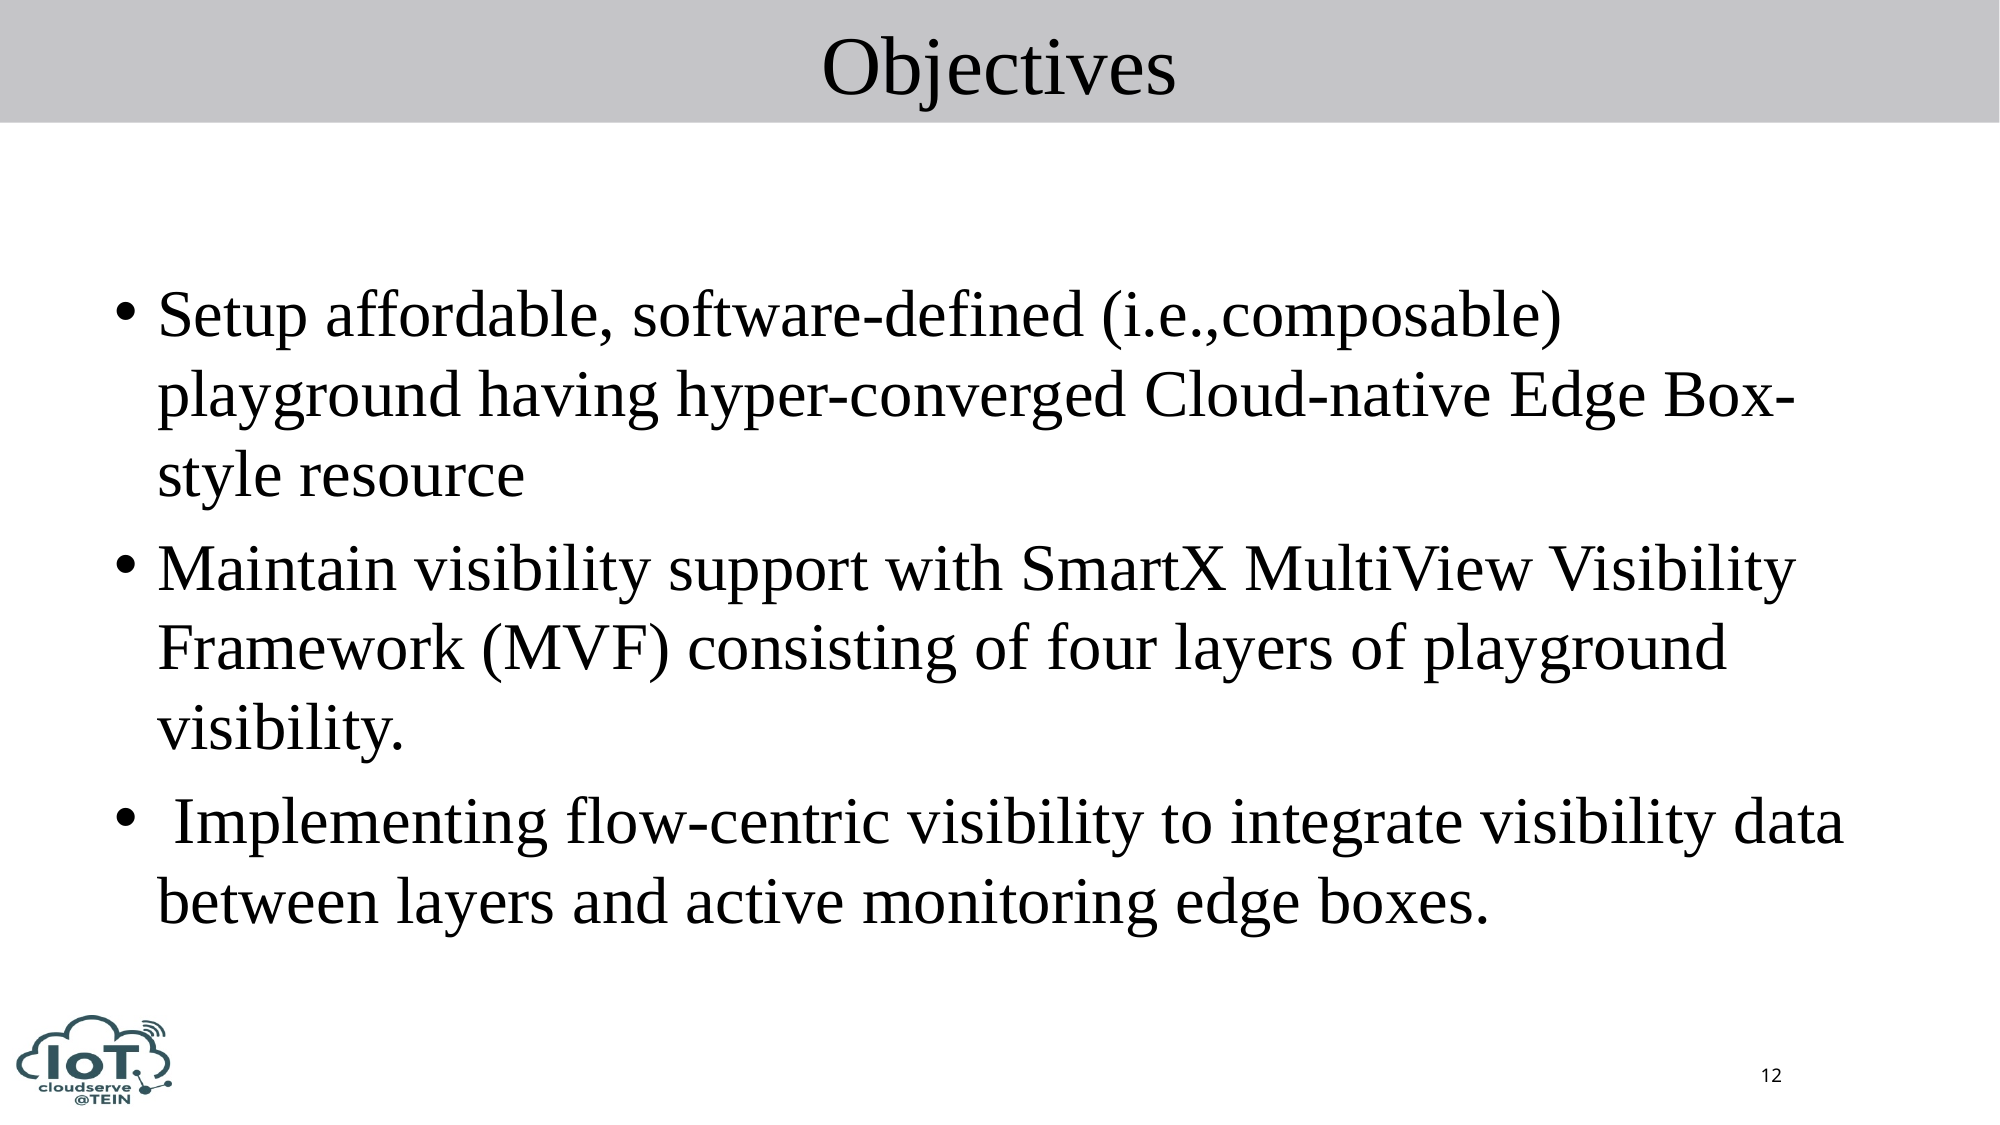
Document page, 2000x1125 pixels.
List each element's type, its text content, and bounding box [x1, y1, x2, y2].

text_box Objectives [0, 0, 2000, 123]
picture [12, 1015, 172, 1107]
slide_number 12 [1692, 1046, 1851, 1107]
list Setup affordable, software-defined (i.e.,composable) playground having hyper-converged Cloud-native Edge Box-style resource Maintain visibility support with SmartX MultiView Visibility Framework (MVF) consisting of four layers of playground visibility. Implementing flow-centric visibility to integrate visibility data between layers and active monitoring edge boxes. [99, 262, 1900, 1005]
